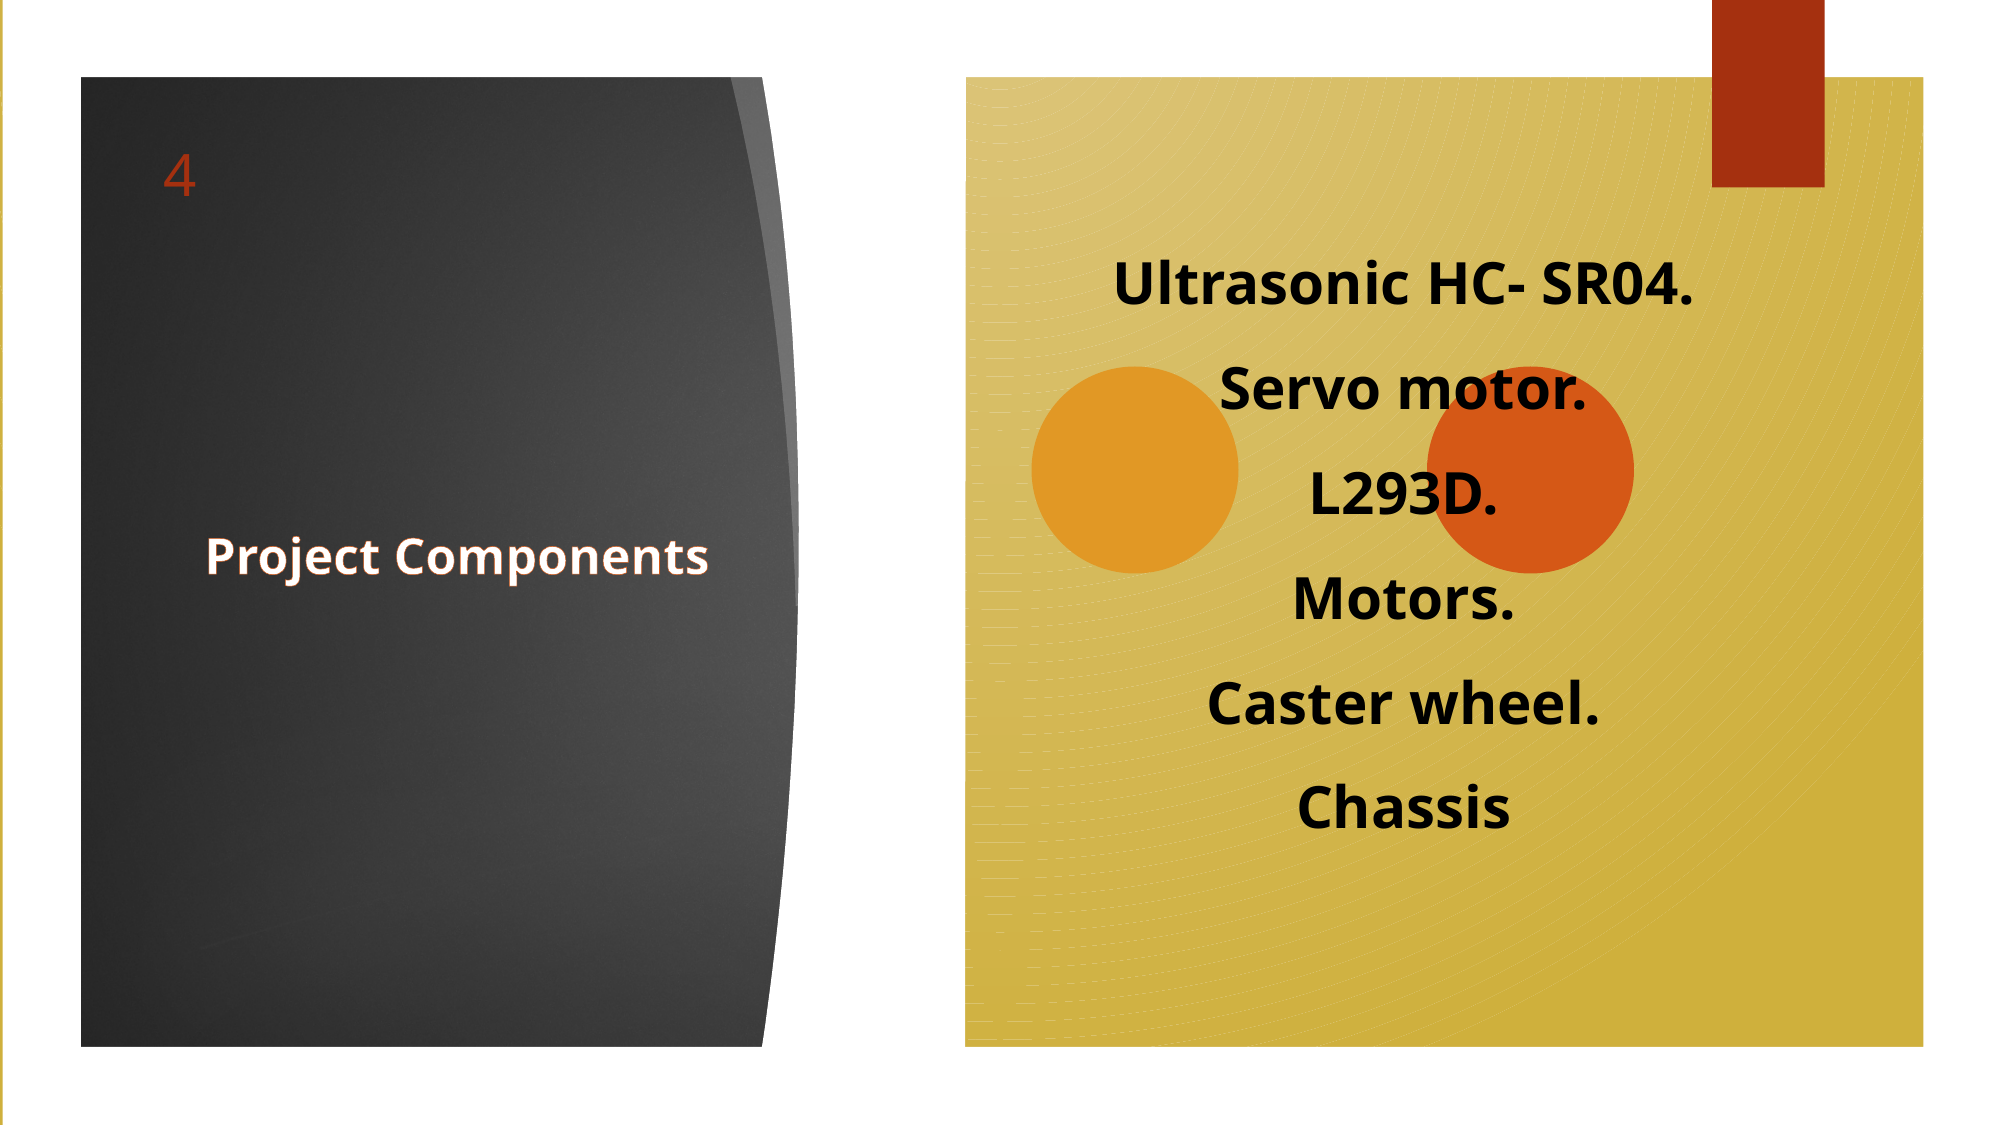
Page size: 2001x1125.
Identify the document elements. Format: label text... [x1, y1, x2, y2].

slide_number 4 [78, 131, 212, 214]
list Ultrasonic HC- SR04. Servo motor. L293D. Motors. Caster wheel. Chassis [1086, 224, 1722, 996]
title Project Components [189, 366, 754, 750]
